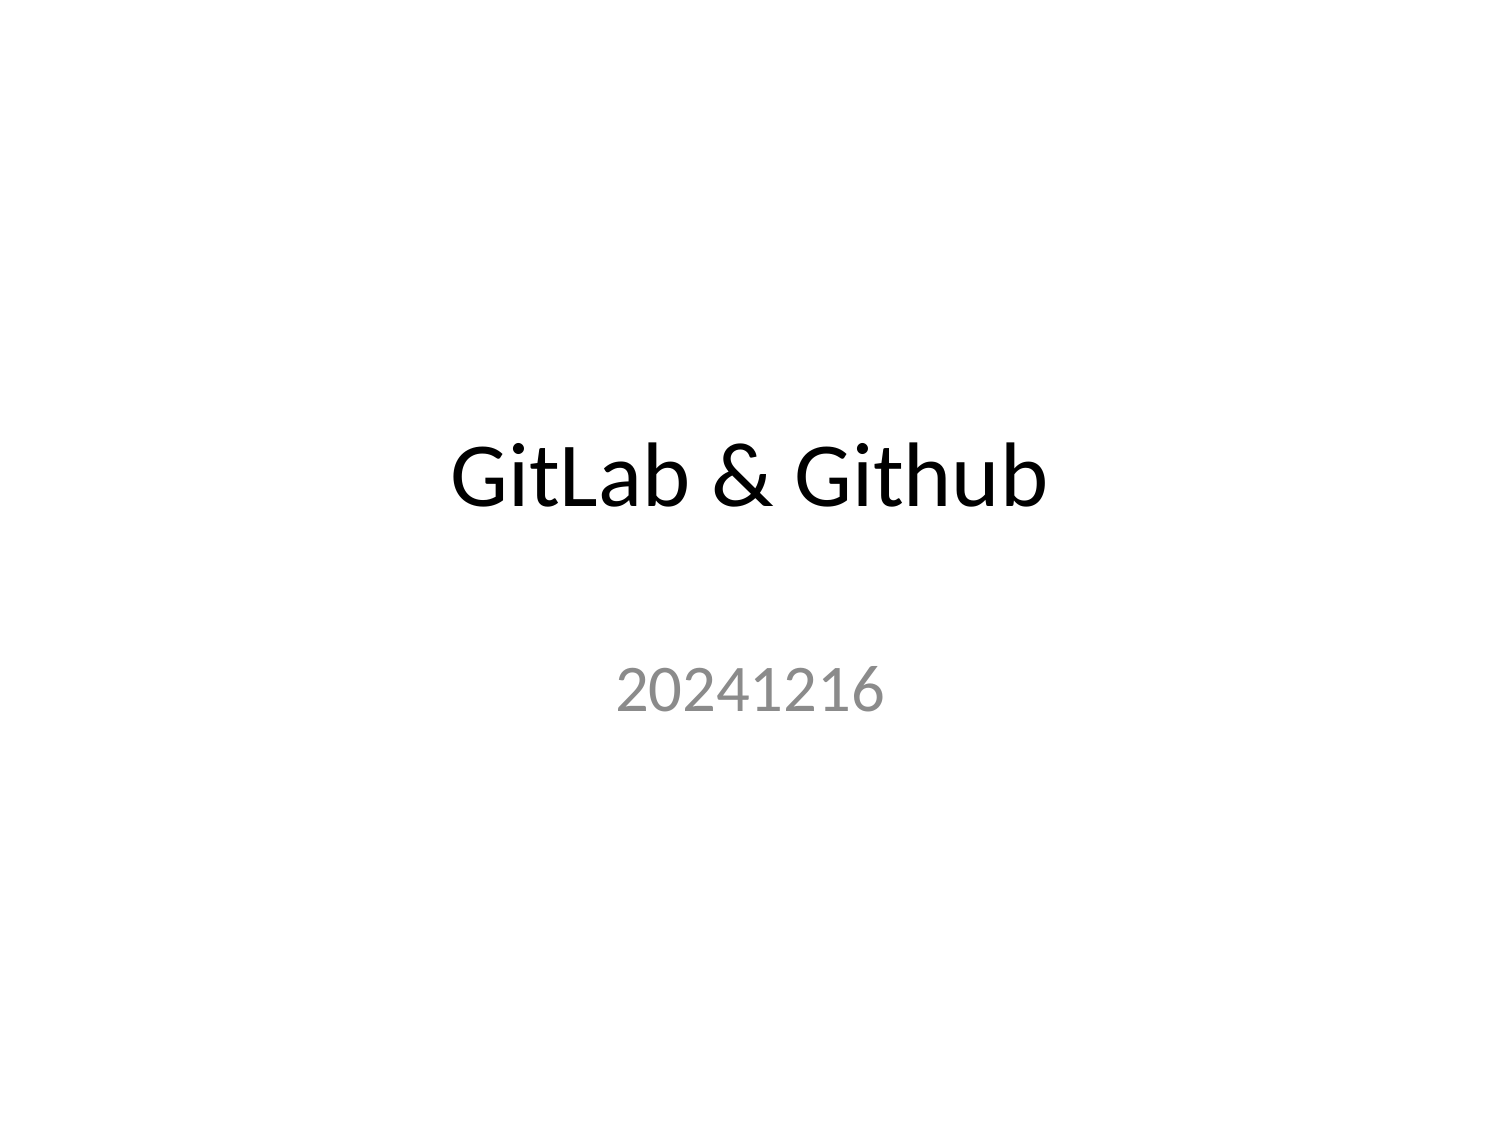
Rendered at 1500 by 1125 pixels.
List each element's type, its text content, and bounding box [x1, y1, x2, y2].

subtitle 20241216 [225, 637, 1275, 925]
title GitLab & Github [112, 349, 1388, 591]
